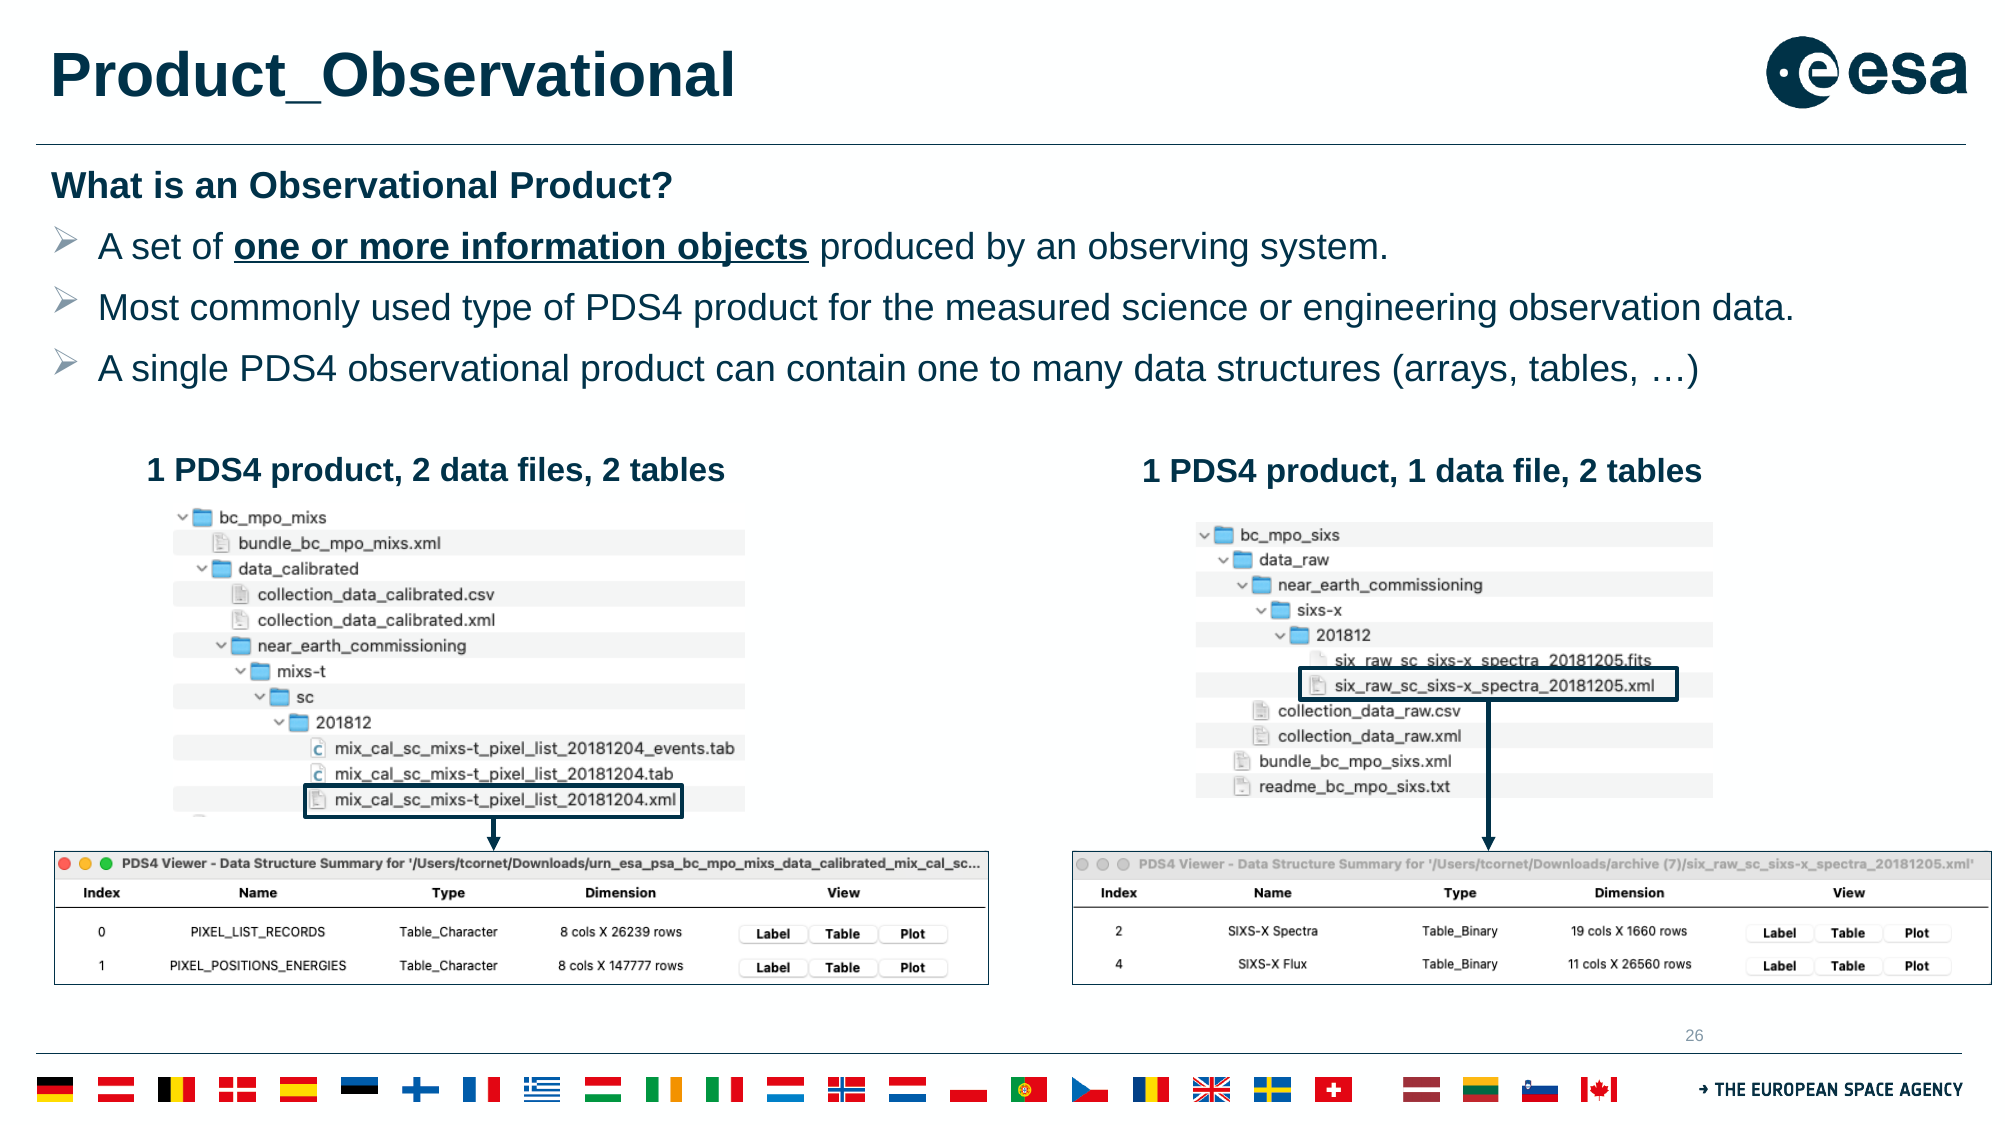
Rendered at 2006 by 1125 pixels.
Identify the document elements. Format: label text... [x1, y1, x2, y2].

picture [341, 1077, 378, 1102]
picture [585, 1077, 621, 1102]
picture [889, 1077, 926, 1102]
picture [1254, 1077, 1291, 1102]
picture [767, 1077, 804, 1102]
picture [1133, 1077, 1169, 1102]
picture [56, 853, 987, 983]
picture [173, 502, 745, 817]
picture [1315, 1077, 1352, 1102]
picture [828, 1077, 865, 1102]
picture [1522, 1077, 1558, 1102]
picture [1011, 1077, 1047, 1102]
text_box 1 PDS4 product, 2 data files, 2 tables [131, 440, 786, 496]
picture [1696, 1080, 1966, 1098]
picture [1072, 1077, 1108, 1102]
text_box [1195, 521, 1714, 798]
picture [308, 789, 679, 814]
picture [1193, 1077, 1230, 1102]
picture [219, 1077, 256, 1102]
picture [158, 1077, 195, 1102]
picture [463, 1077, 500, 1102]
picture [1581, 1077, 1617, 1102]
picture [950, 1077, 987, 1102]
picture [280, 1077, 317, 1102]
text_box What is an Observational Product? A set of one or more information objects produced by an observing system. Most commonly used type of PDS4 product for the measured science or engineering observation data. A single PDS4 observational product can contain one to many data structures (arrays, tables, …) [35, 144, 1966, 1019]
picture [402, 1077, 439, 1102]
picture [646, 1077, 682, 1102]
text_box 1 PDS4 product, 1 data file, 2 tables [1127, 441, 1782, 497]
picture [37, 1077, 73, 1102]
picture [98, 1077, 134, 1102]
picture [1694, 0, 2006, 180]
picture [524, 1077, 560, 1102]
picture [1074, 853, 1990, 983]
picture [706, 1077, 743, 1102]
title Product_Observational [35, 26, 1694, 118]
picture [1403, 1077, 1440, 1102]
